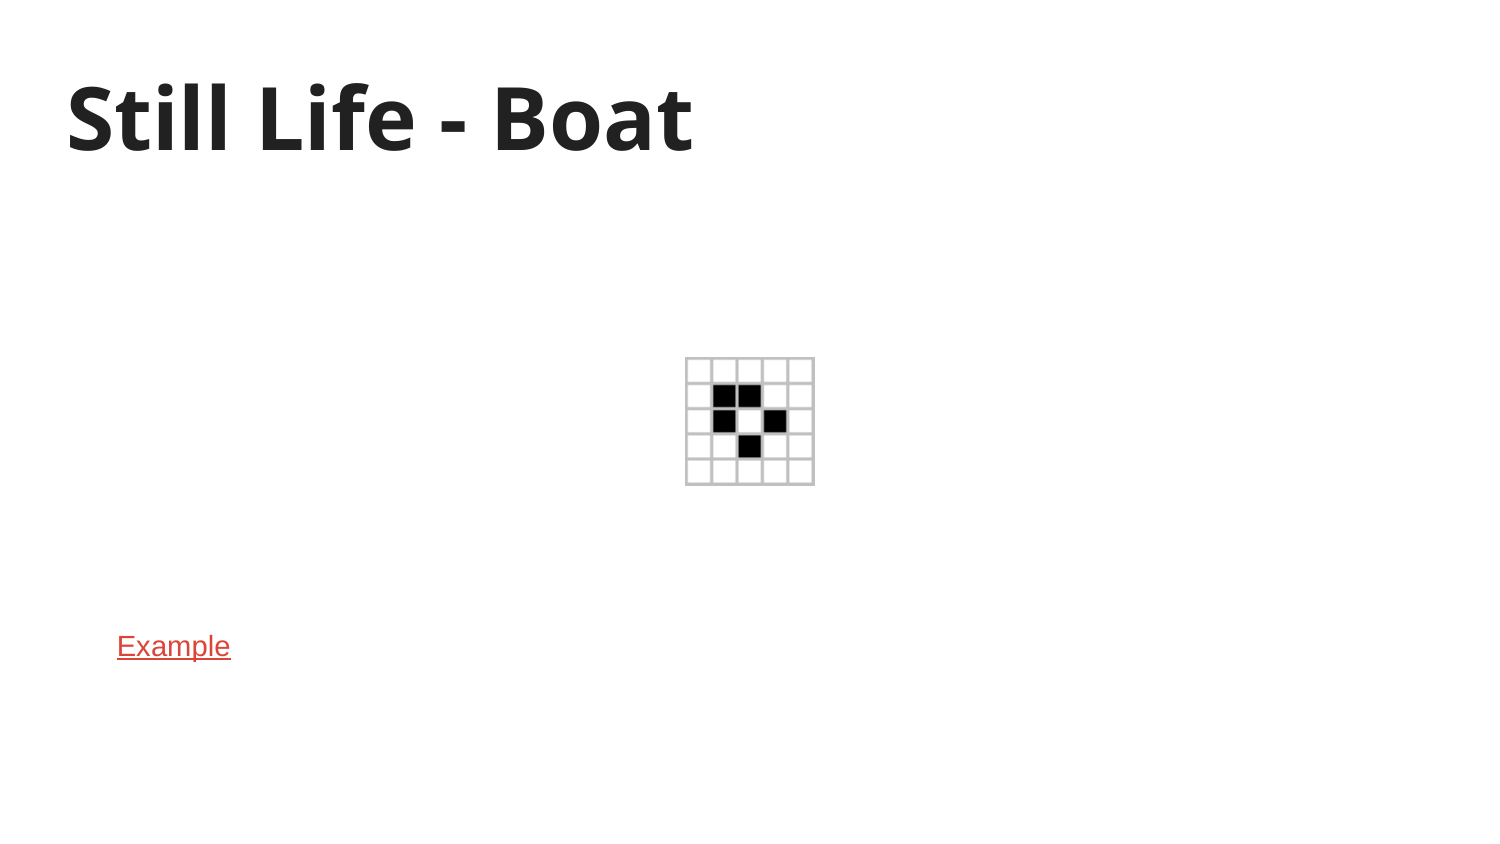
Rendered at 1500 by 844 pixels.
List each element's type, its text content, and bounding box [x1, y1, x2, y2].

text_box Example [101, 612, 257, 687]
title Still Life - Boat [51, 48, 1449, 180]
picture [685, 357, 815, 487]
